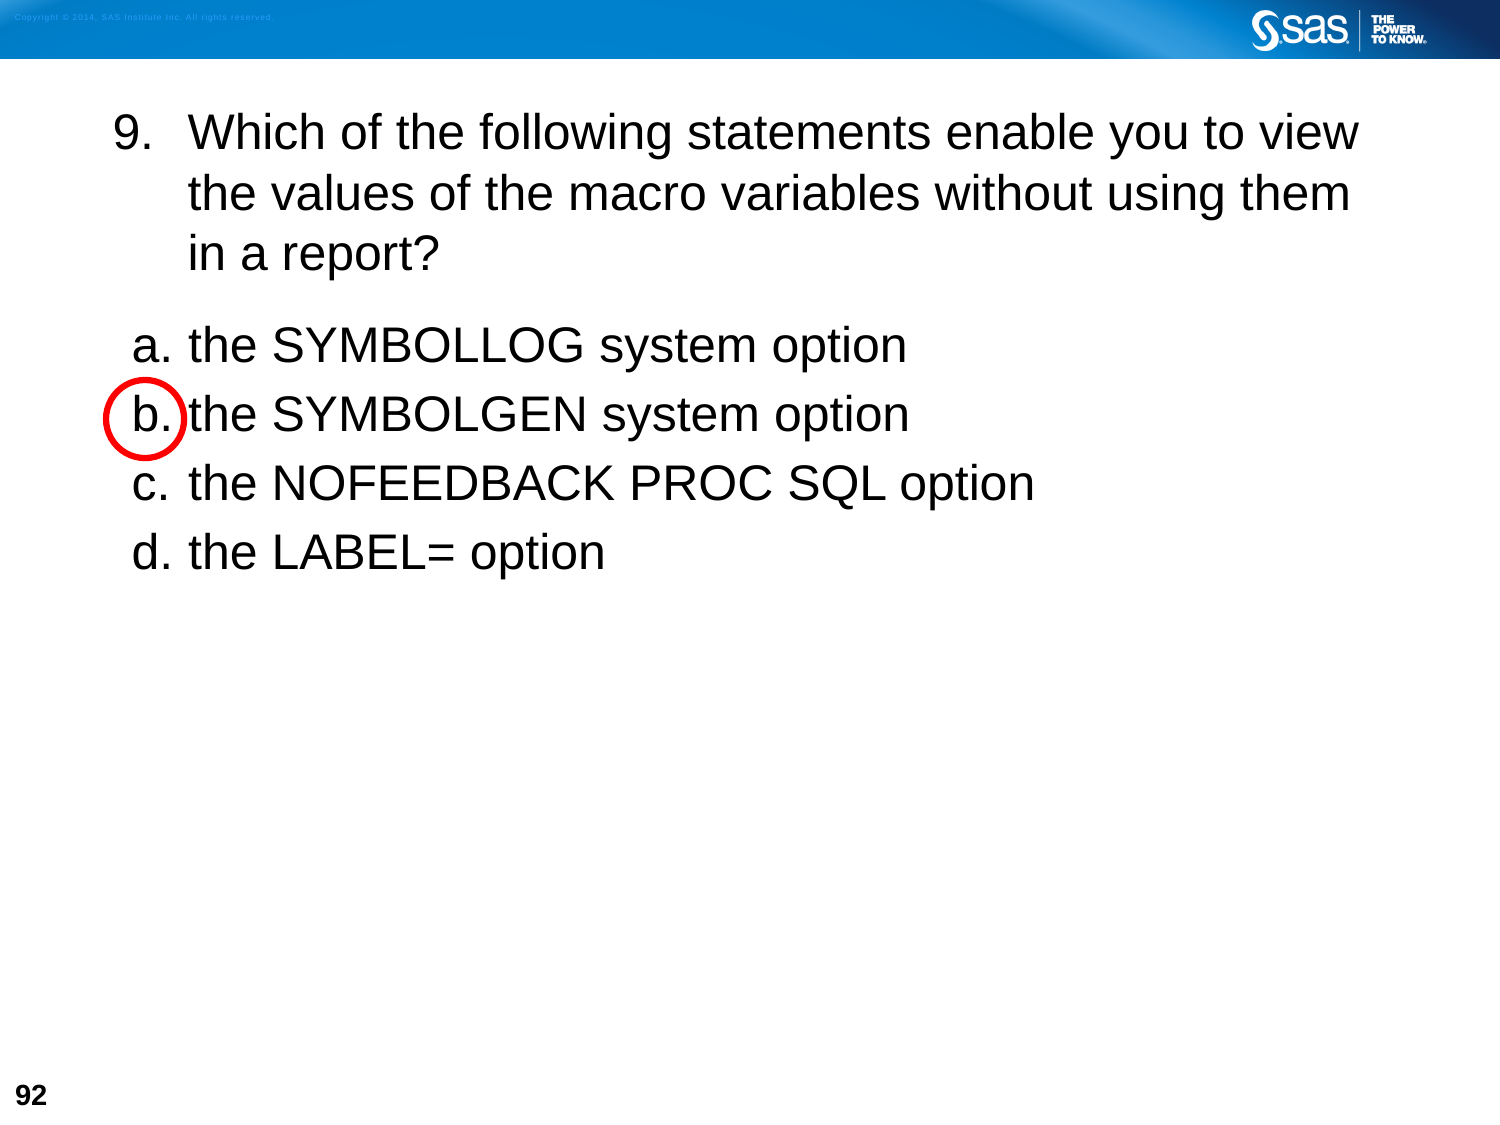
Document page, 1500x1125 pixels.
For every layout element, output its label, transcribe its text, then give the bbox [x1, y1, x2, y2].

list Which of the following statements enable you to view the values of the macro variables without using them in a report? the SYMBOLLOG system option the SYMBOLGEN system option the NOFEEDBACK PROC SQL option the LABEL= option [112, 99, 1400, 800]
text_box [106, 379, 185, 459]
picture [0, 0, 1500, 59]
